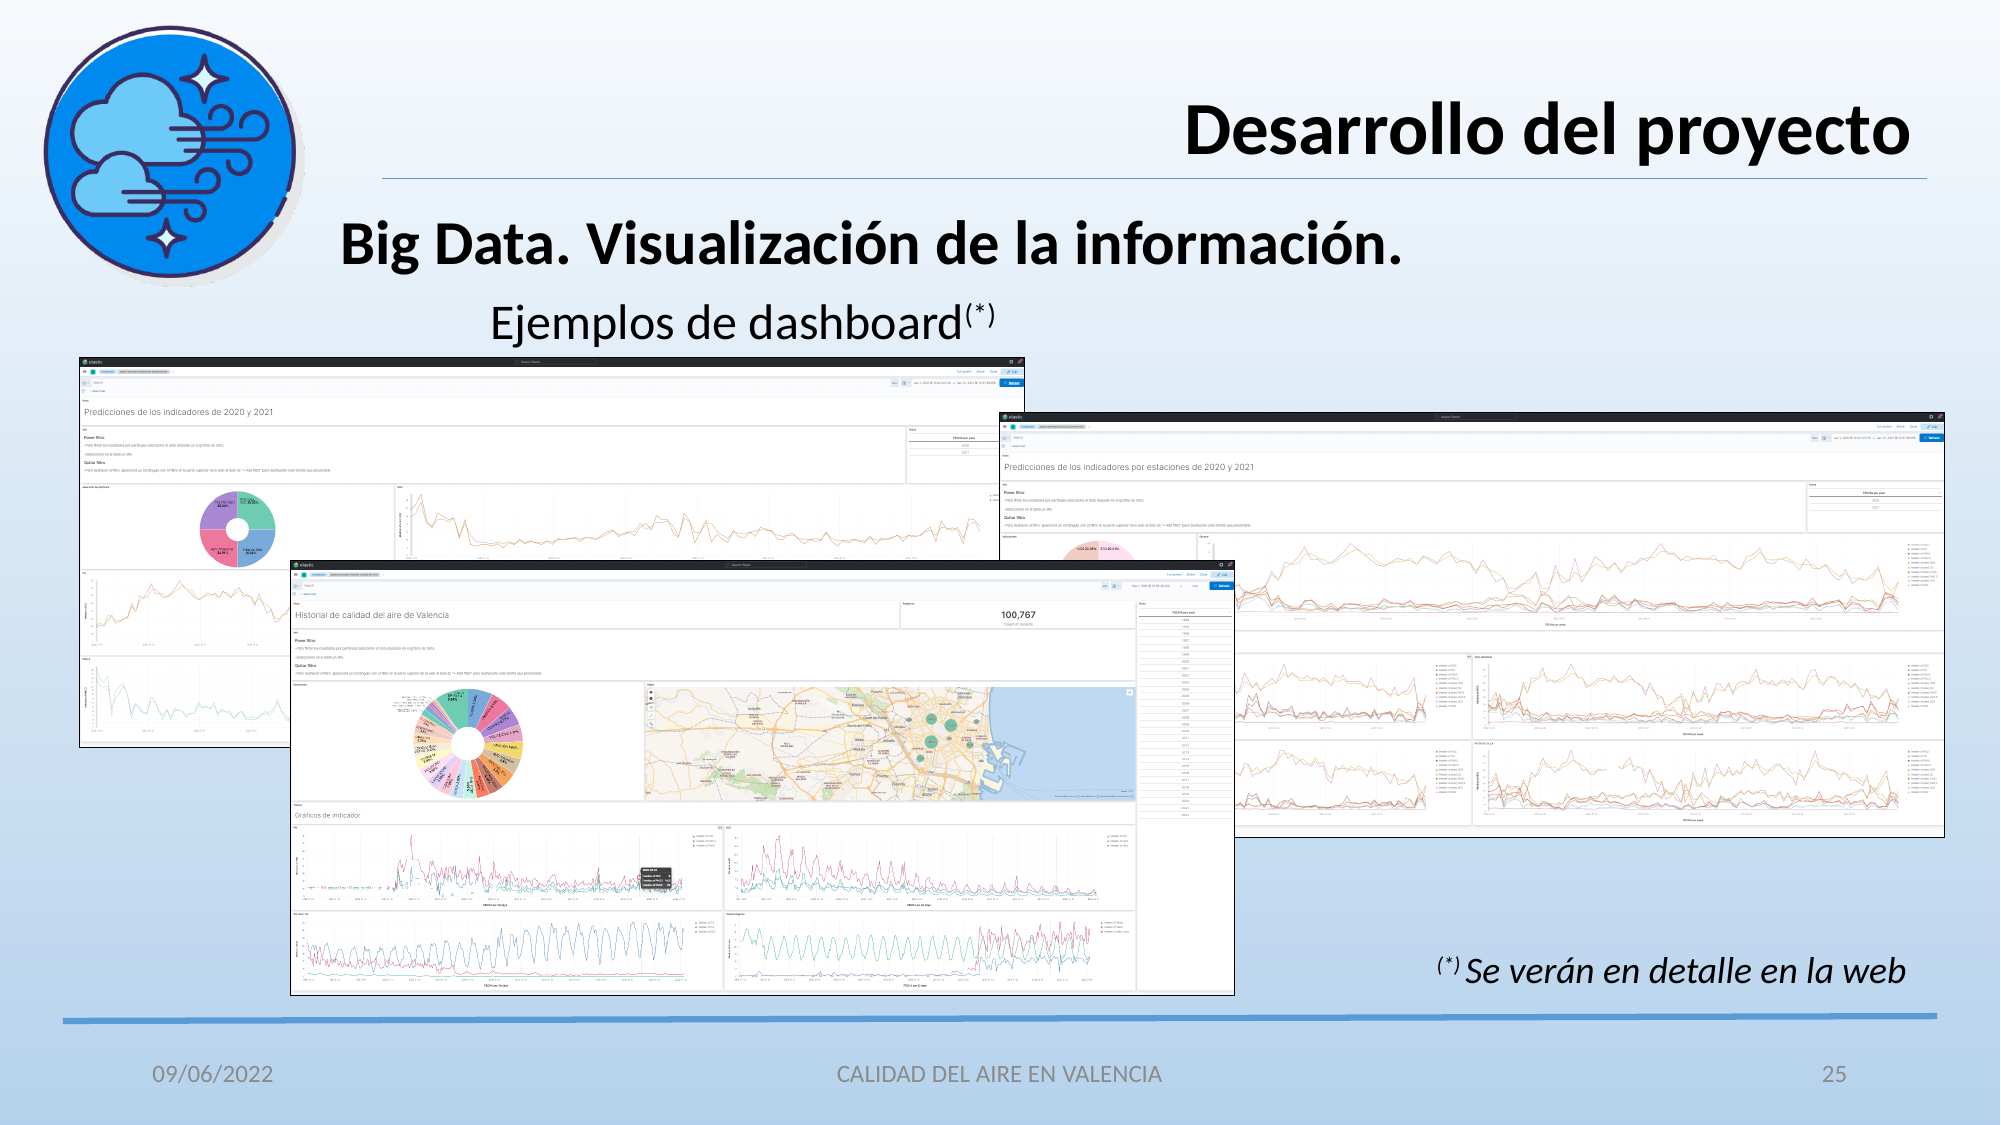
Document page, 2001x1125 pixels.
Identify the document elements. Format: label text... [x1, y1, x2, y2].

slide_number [137, 1042, 588, 1103]
picture [79, 357, 1945, 996]
text_box Desarrollo del proyecto [815, 72, 1927, 178]
footer CALIDAD DEL AIRE EN VALENCIA [662, 1042, 1338, 1103]
text_box Big Data. Visualización de la información. Ejemplos de dashboard(*) [325, 194, 1819, 360]
picture [37, 19, 313, 295]
slide_number 25 [1412, 1042, 1863, 1103]
text_box (*) Se verán en detalle en la web [1421, 939, 1922, 999]
